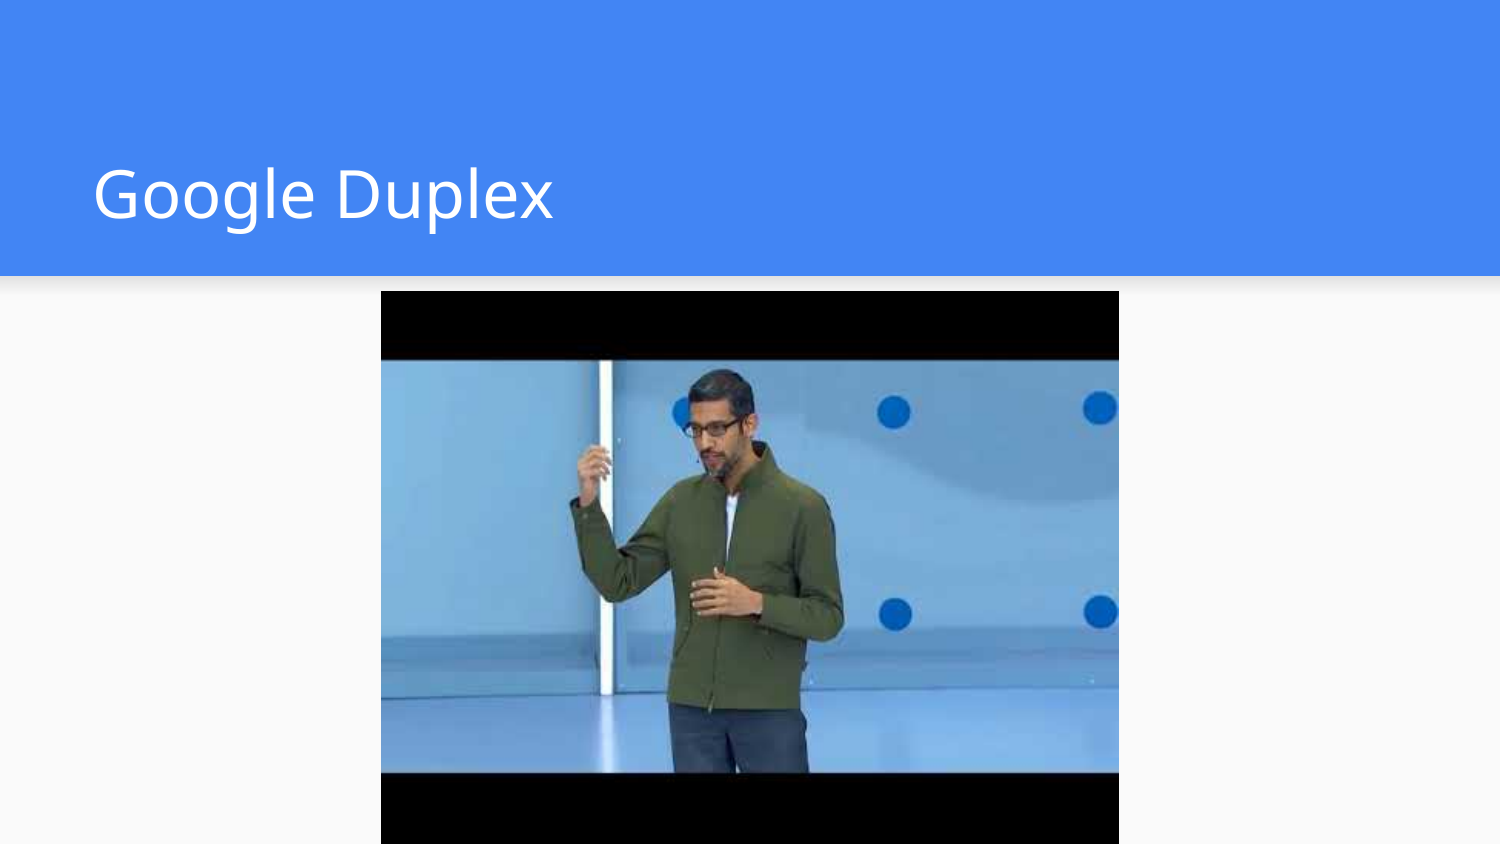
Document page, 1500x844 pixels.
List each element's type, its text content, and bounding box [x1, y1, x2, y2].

title Google Duplex [77, 121, 1427, 248]
picture [381, 290, 1119, 844]
